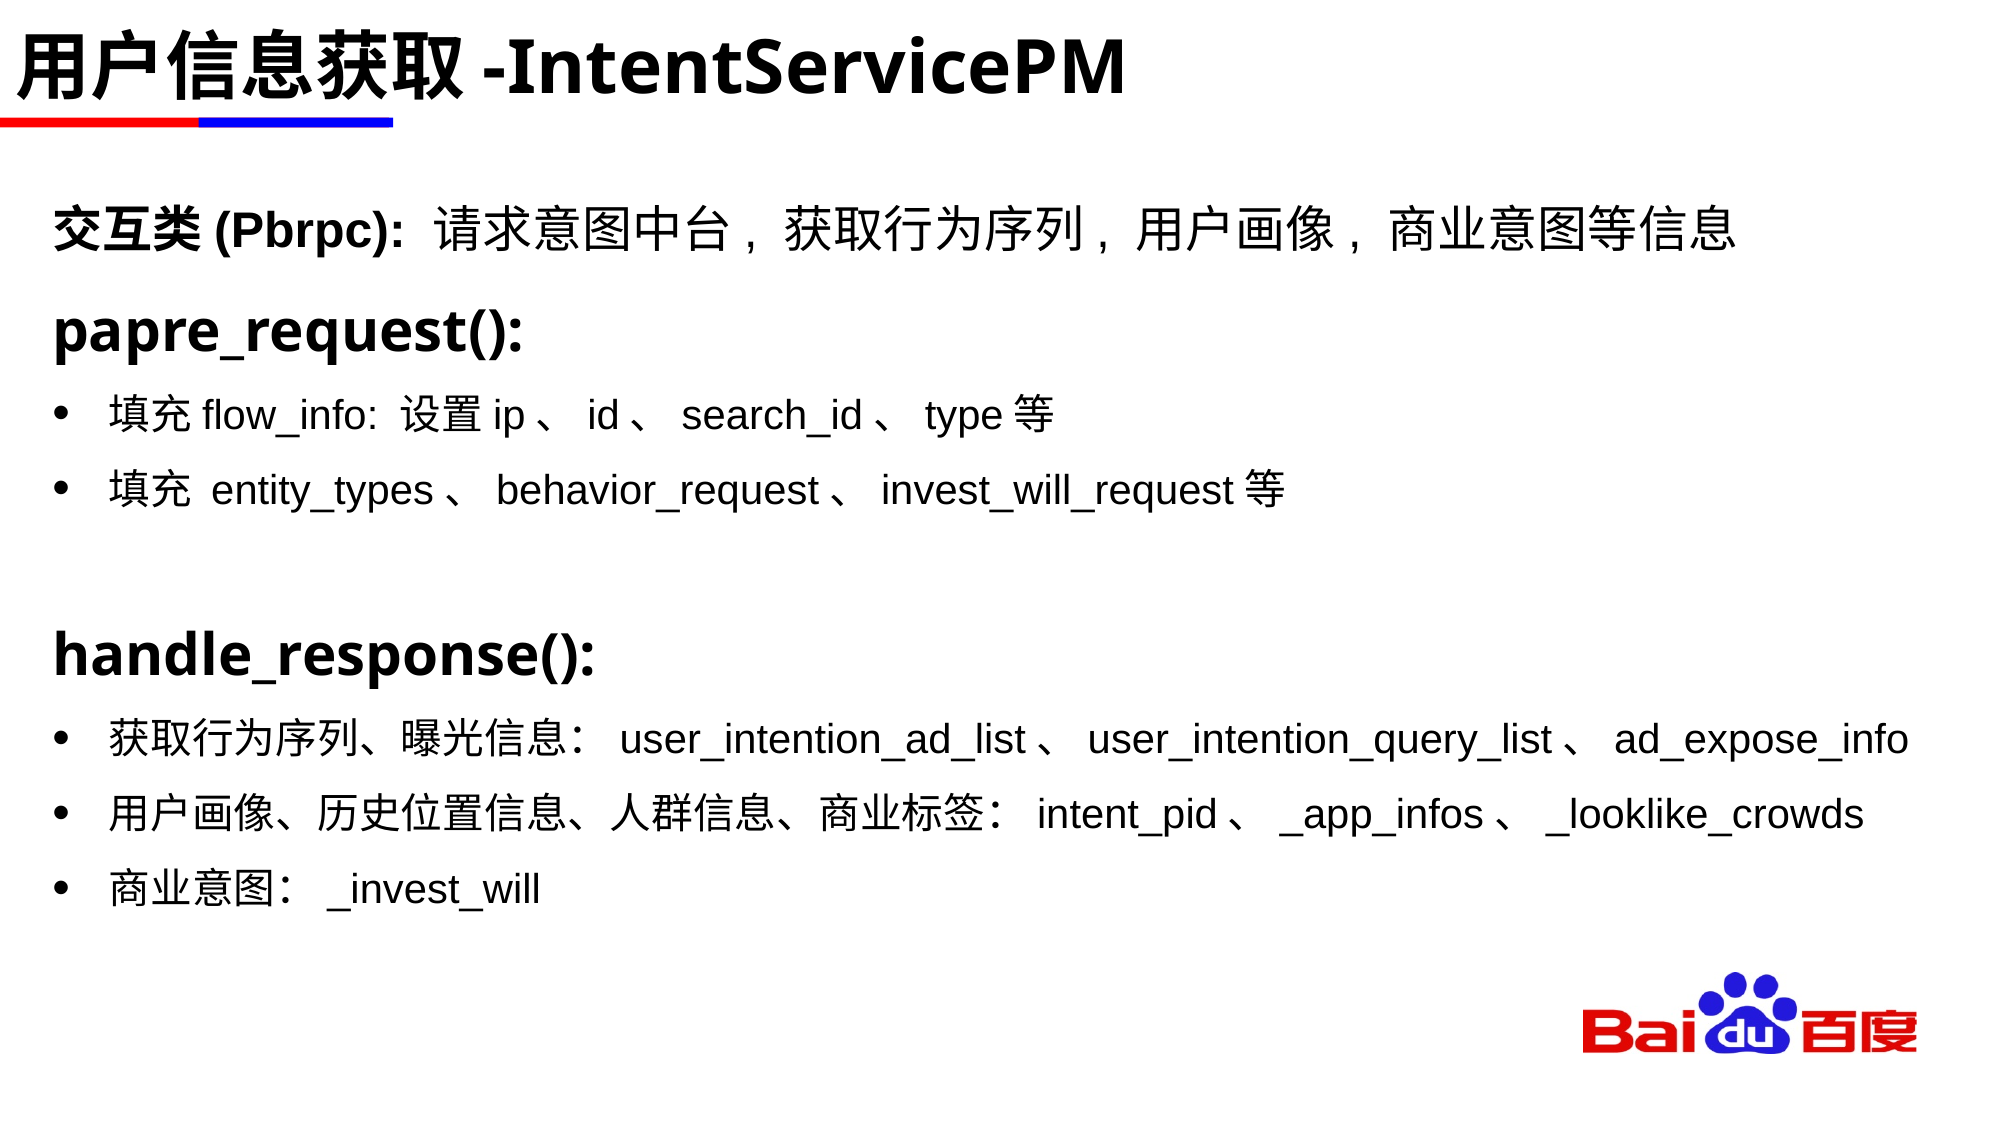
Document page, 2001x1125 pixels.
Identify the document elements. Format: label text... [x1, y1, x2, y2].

list 交互类(Pbrpc): 请求意图中台, 获取行为序列, 用户画像, 商业意图等信息 papre_request(): 填充flow_info: 设置ip、id、search_id、type等 填充 entity_types、behavior_request、invest_will_request等 handle_response(): 获取行为序列、曝光信息：user_intention_ad_list、user_intention_query_list、ad_expose_info 用户画像、历史位置信息、人群信息、商业标签：intent_pid、_app_infos、_looklike_crowds 商业意图：_invest_will [37, 160, 1994, 1118]
title 用户信息获取-IntentServicePM [0, 0, 1801, 128]
